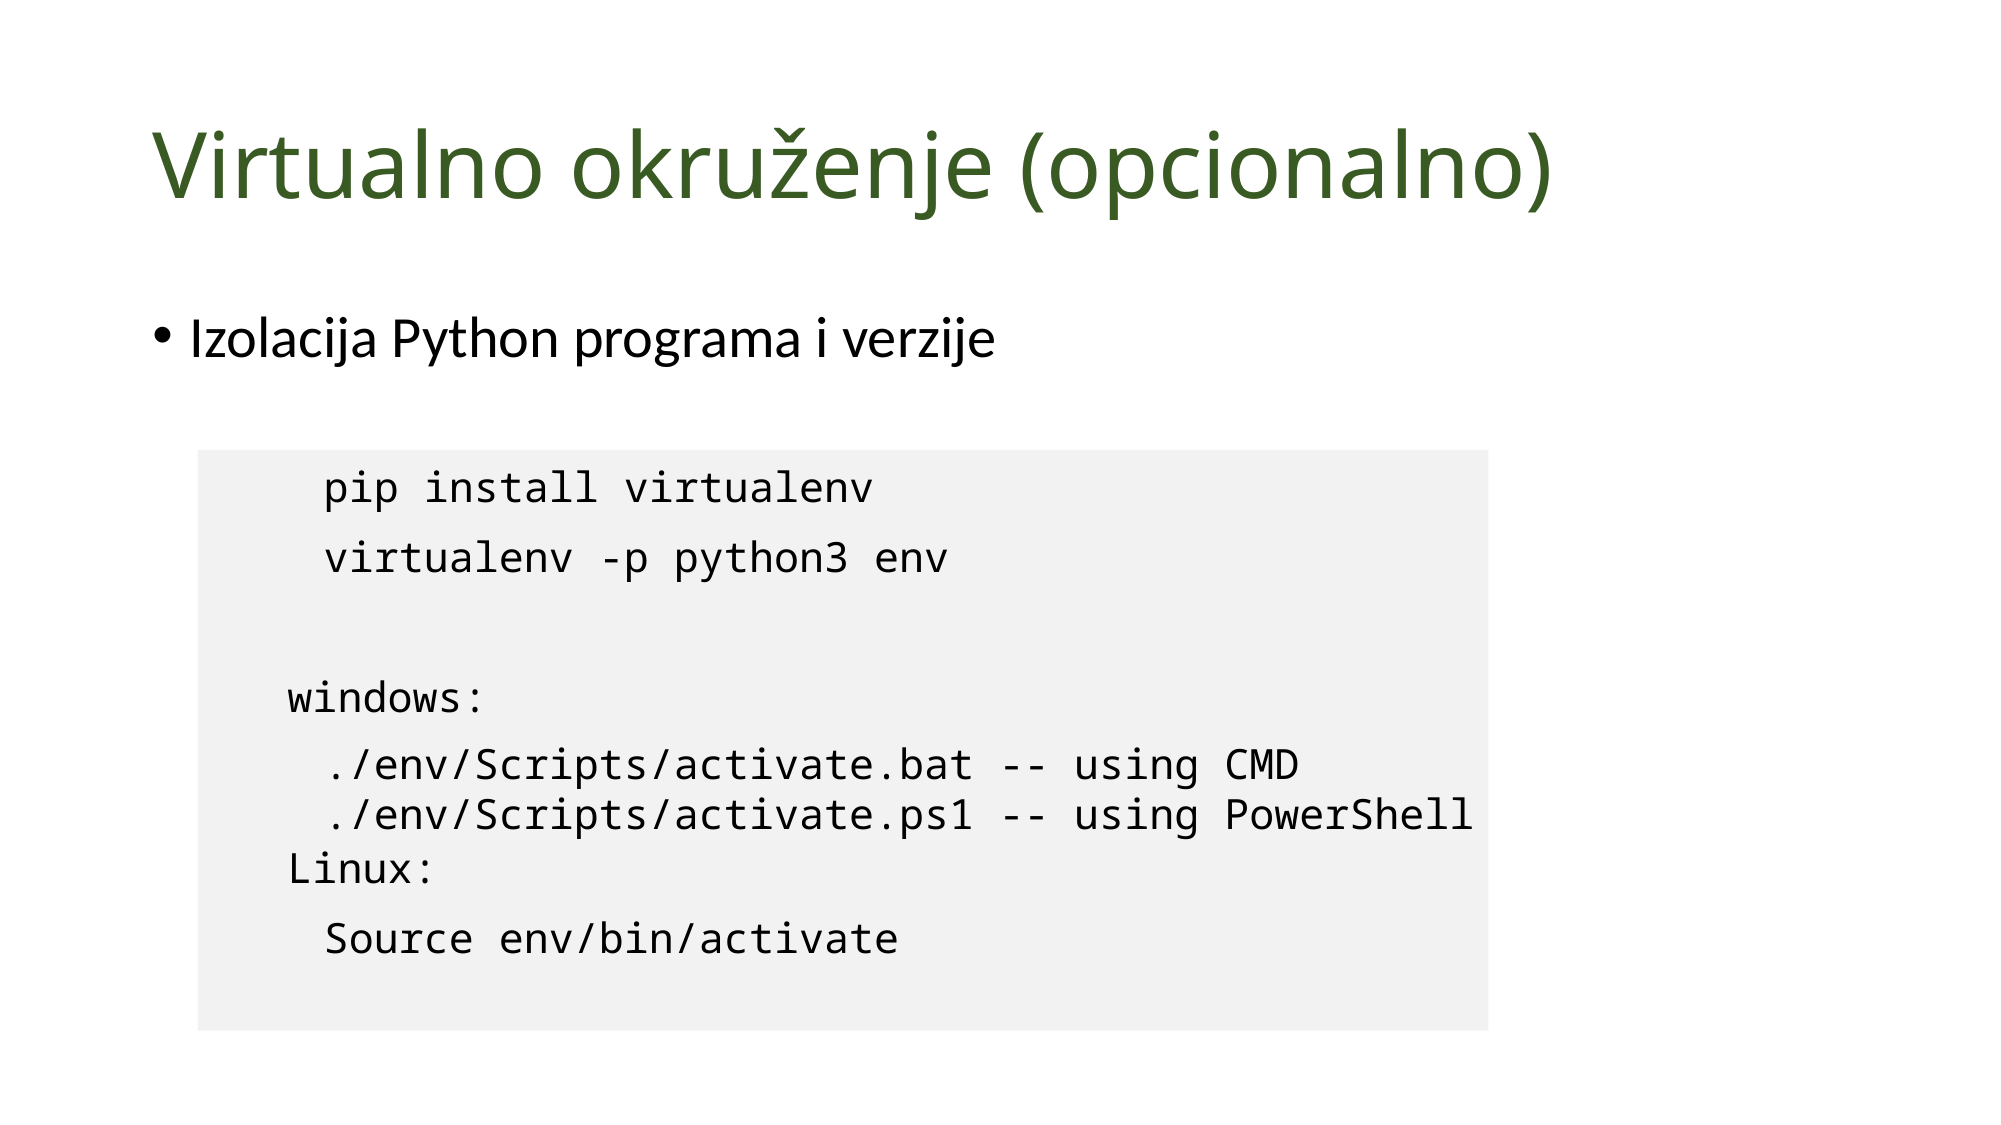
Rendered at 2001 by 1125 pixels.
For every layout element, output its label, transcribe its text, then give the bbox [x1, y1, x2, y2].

text_box pip install virtualenv virtualenv -p python3 env windows: ./env/Scripts/activate.bat -- using CMD ./env/Scripts/activate.ps1 -- using PowerShell Linux: Source env/bin/activate [197, 449, 1489, 1031]
title Virtualno okruženje (opcionalno) [137, 59, 1863, 278]
list Izolacija Python programa i verzije [137, 299, 1863, 1014]
